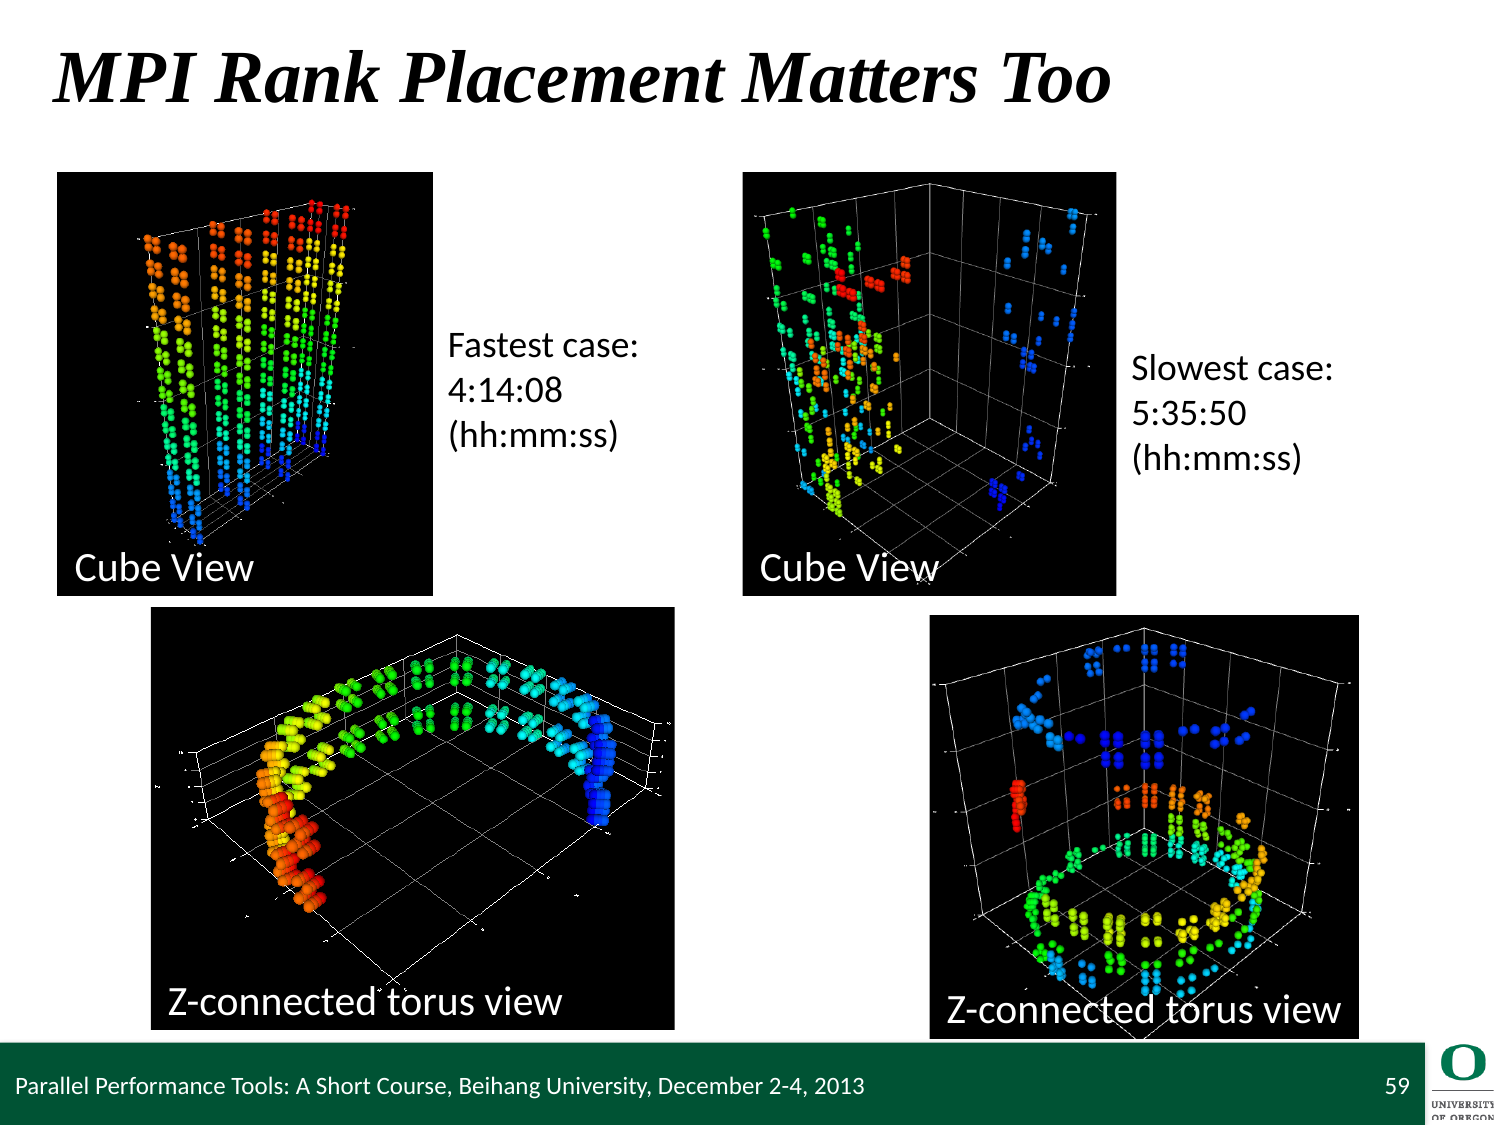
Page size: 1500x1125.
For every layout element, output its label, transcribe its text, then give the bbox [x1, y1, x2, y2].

slide_number 59 [1074, 1044, 1425, 1125]
footer Parallel Performance Tools: A Short Course, Beihang University, December 2-4, 2013 [0, 1044, 988, 1125]
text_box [57, 171, 1417, 1041]
title MPI Rank Placement Matters Too [39, 0, 1500, 145]
